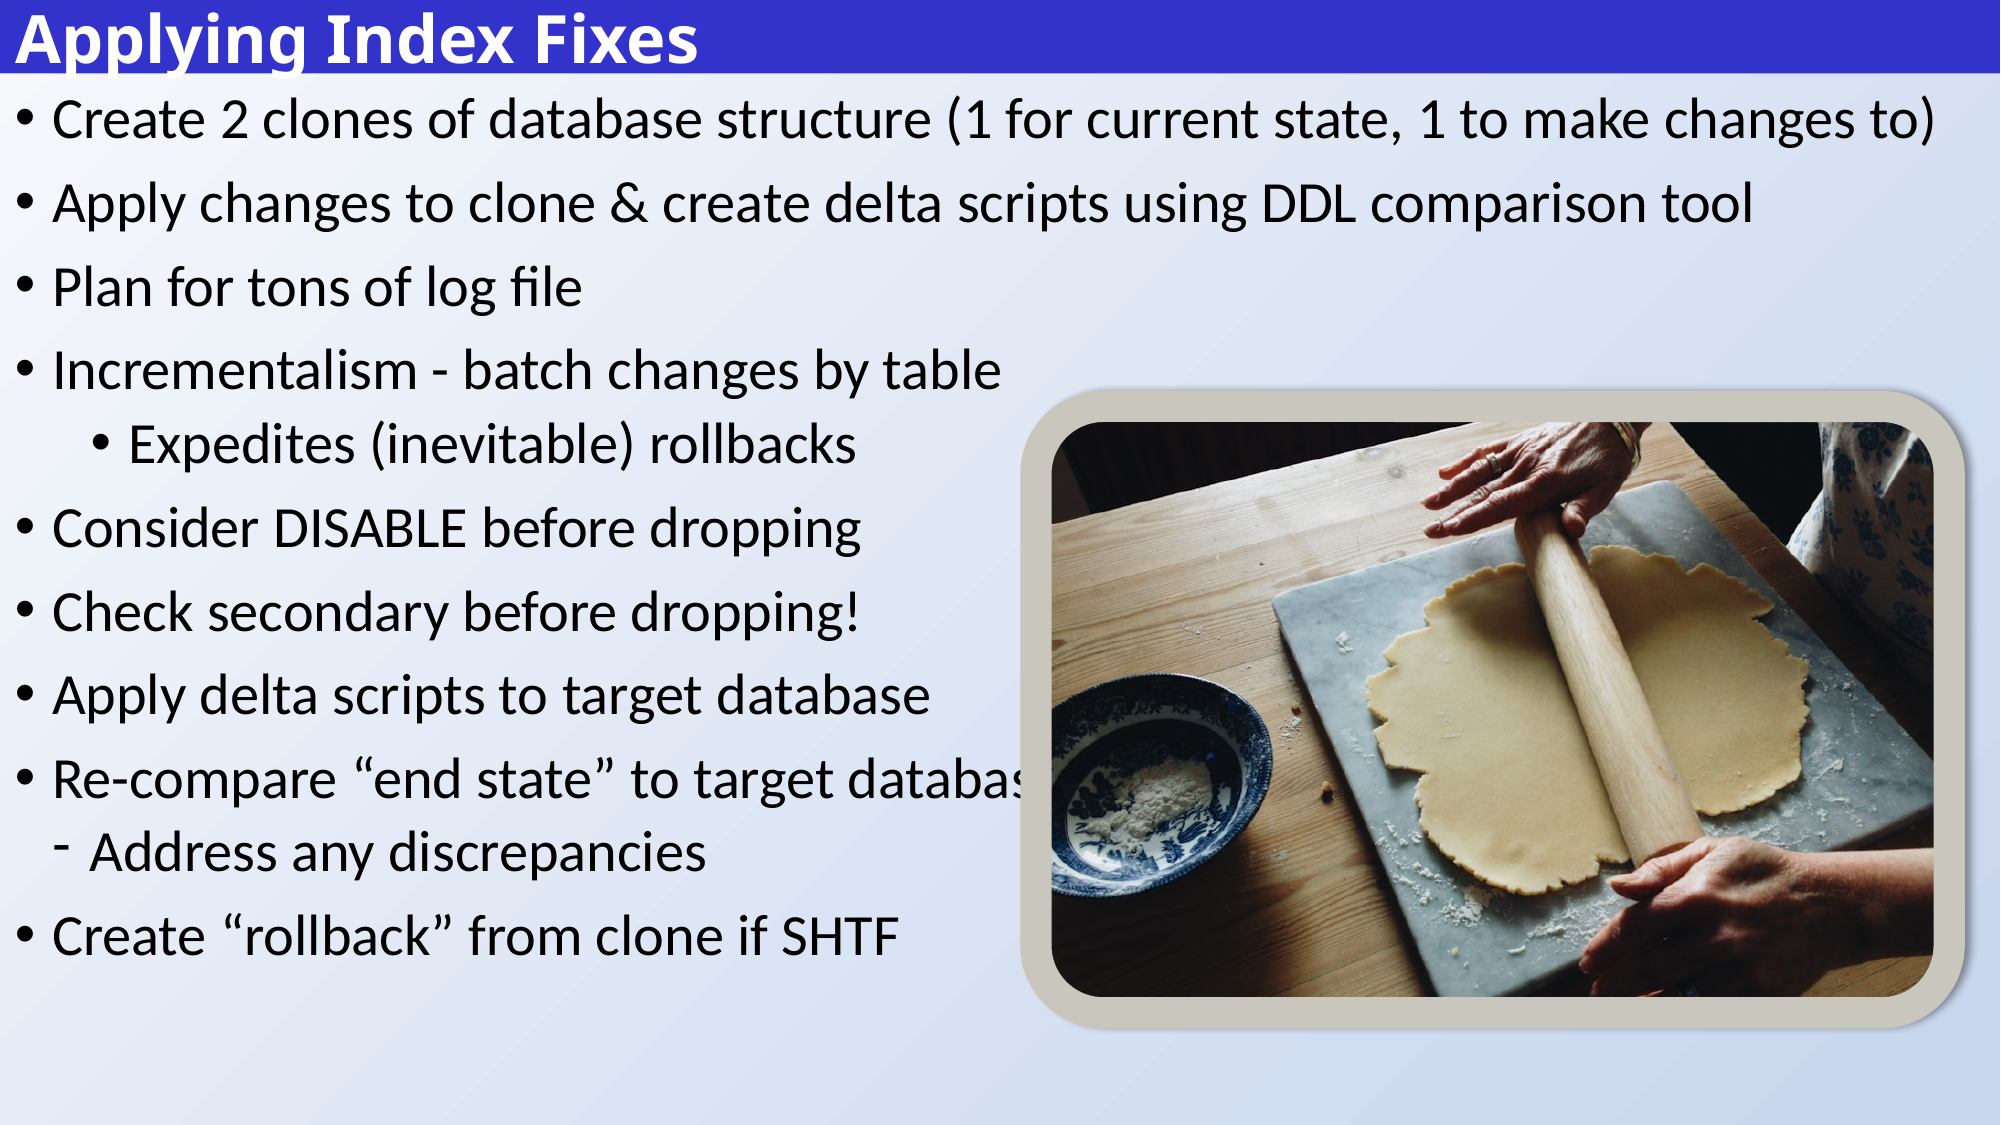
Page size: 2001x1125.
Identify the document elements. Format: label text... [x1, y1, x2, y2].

picture [1035, 406, 1950, 1013]
title Applying Index Fixes [0, 0, 2000, 74]
list Create 2 clones of database structure (1 for current state, 1 to make changes to) Apply changes to clone & create delta scripts using DDL comparison tool Plan for tons of log file Incrementalism - batch changes by table Expedites (inevitable) rollbacks Consider DISABLE before dropping Check secondary before dropping! Apply delta scripts to target database Re-compare “end state” to target database Address any discrepancies Create “rollback” from clone if SHTF [0, 74, 2000, 1125]
